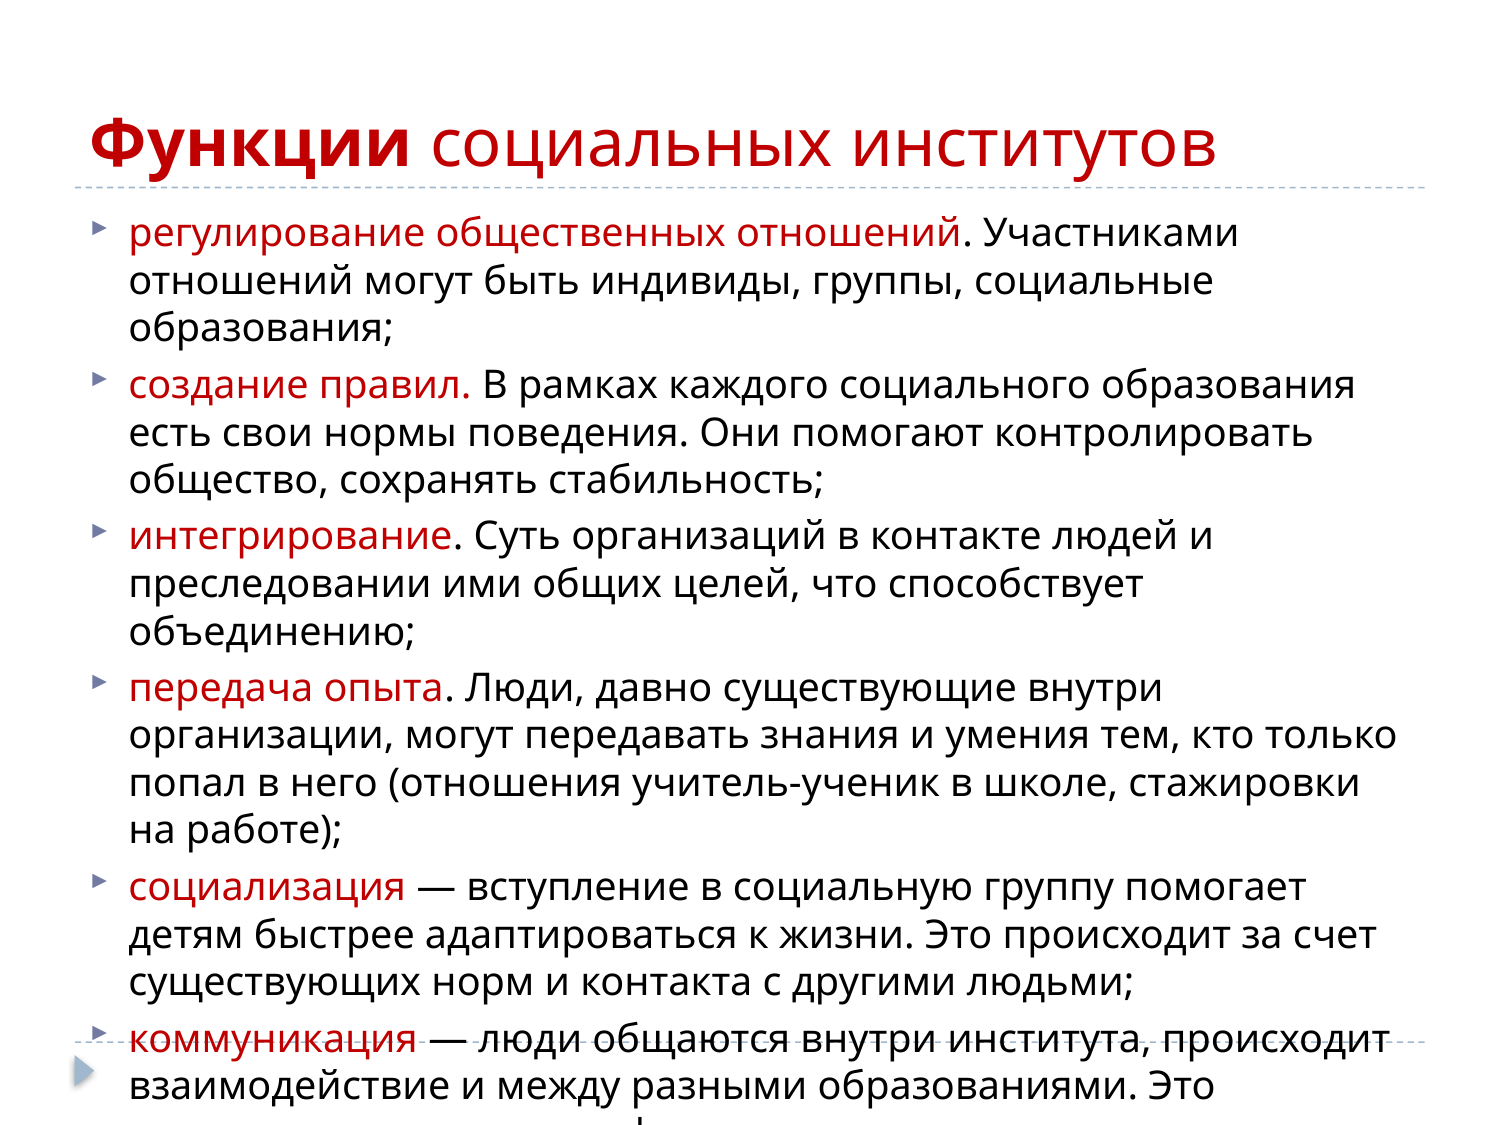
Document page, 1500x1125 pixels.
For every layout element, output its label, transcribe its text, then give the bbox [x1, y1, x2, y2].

list регулирование общественных отношений. Участниками отношений могут быть индивиды, группы, социальные образования; создание правил. В рамках каждого социального образования есть свои нормы поведения. Они помогают контролировать общество, сохранять стабильность; интегрирование. Суть организаций в контакте людей и преследовании ими общих целей, что способствует объединению; передача опыта. Люди, давно существующие внутри организации, могут передавать знания и умения тем, кто только попал в него (отношения учитель-ученик в школе, стажировки на работе); социализация — вступление в социальную группу помогает детям быстрее адаптироваться к жизни. Это происходит за счет существующих норм и контакта с другими людьми; коммуникация — люди общаются внутри института, происходит взаимодействие и между разными образованиями. Это позволяет передавать информацию. [75, 200, 1425, 1125]
title Функции социальных институтов [75, 24, 1425, 188]
